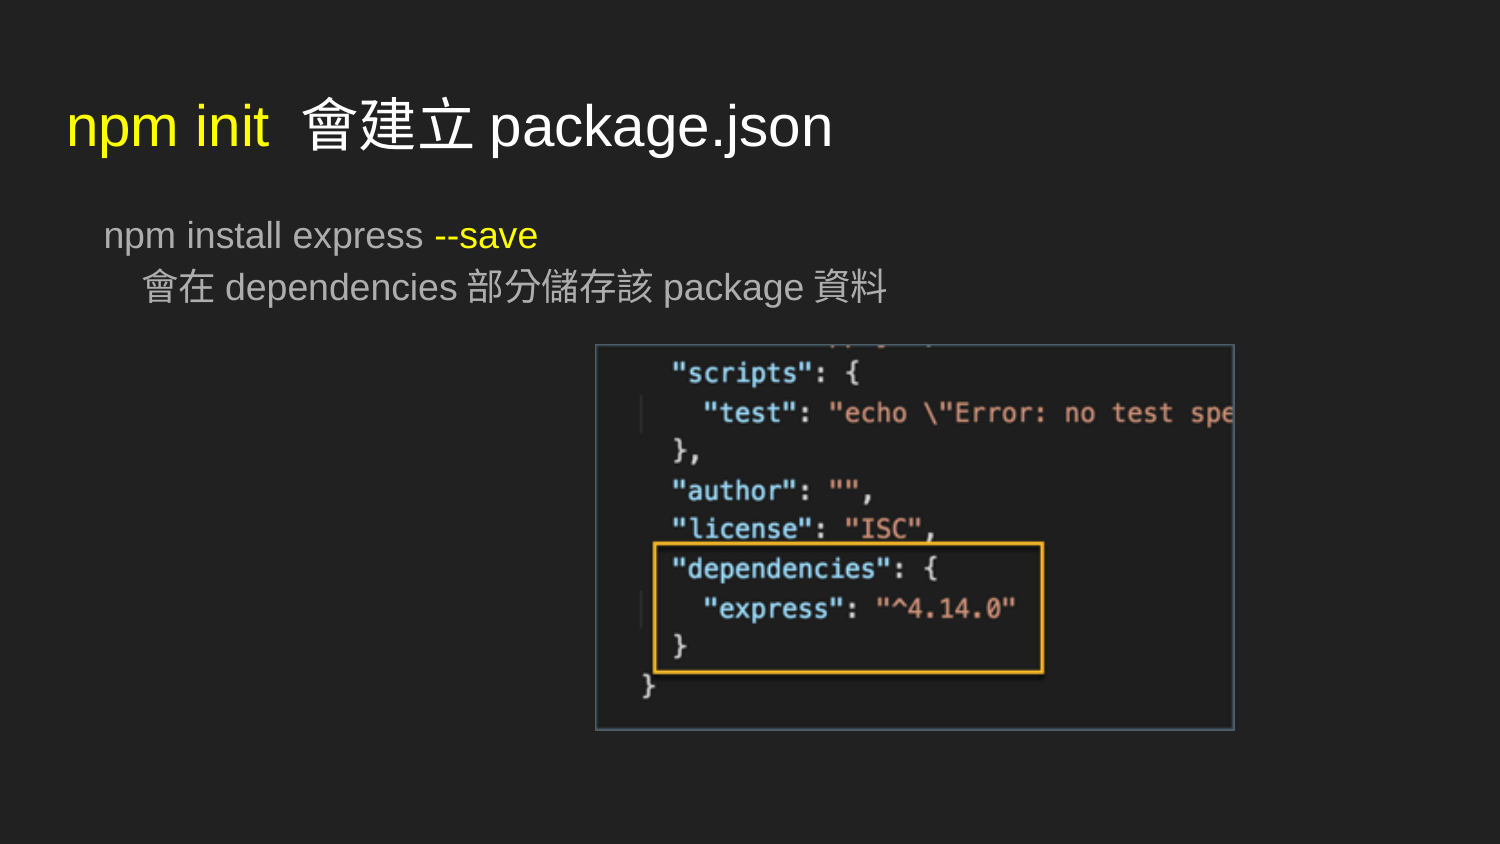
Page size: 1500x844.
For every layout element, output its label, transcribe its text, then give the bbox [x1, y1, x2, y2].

title npm init 會建立package.json [51, 72, 1449, 167]
picture [595, 344, 1235, 731]
list npm install express --save 會在dependencies部分儲存該package資料 [51, 189, 1449, 750]
